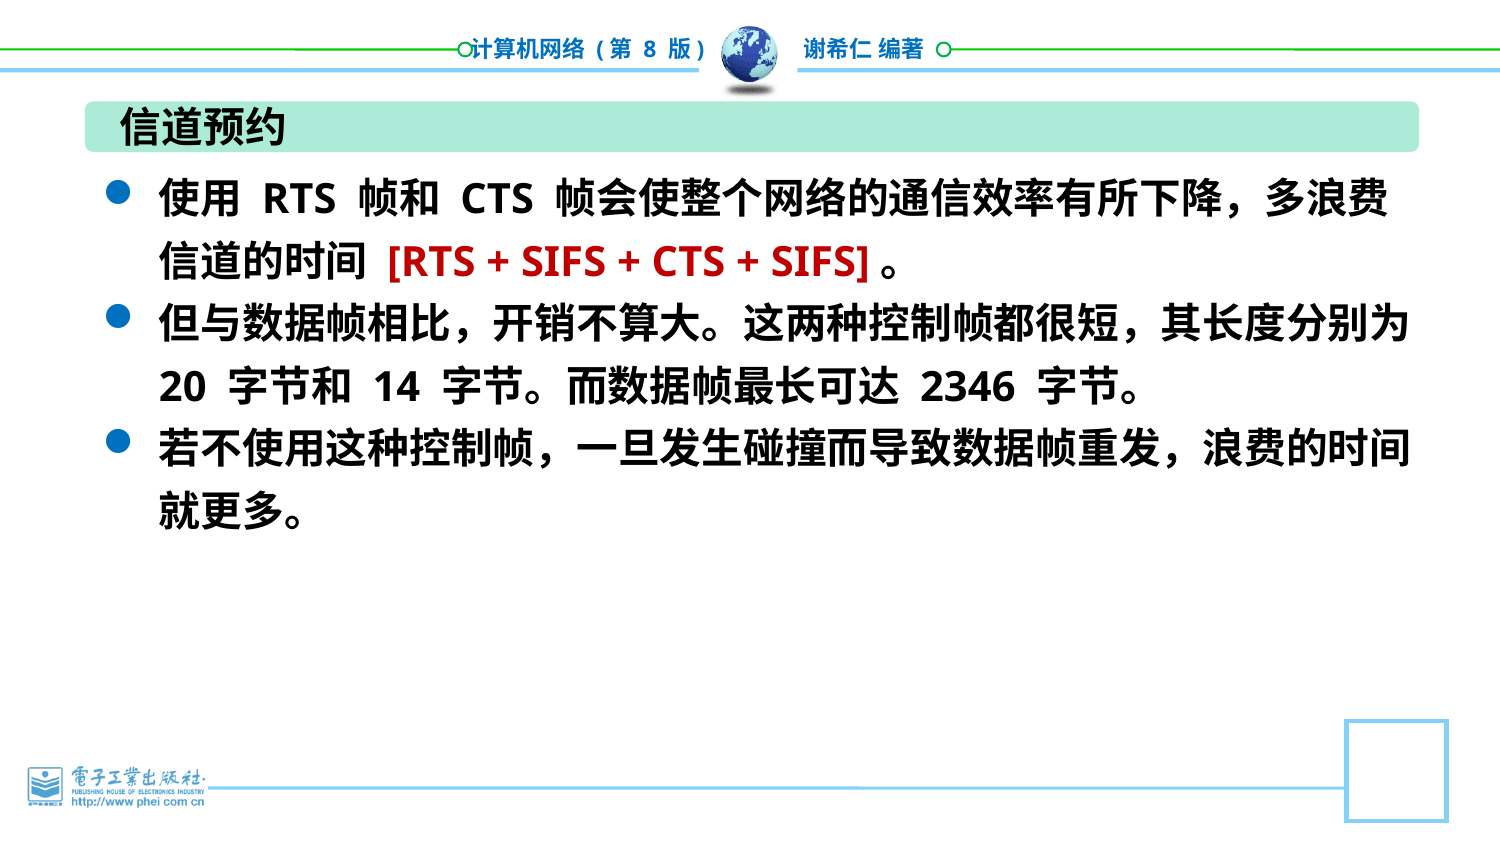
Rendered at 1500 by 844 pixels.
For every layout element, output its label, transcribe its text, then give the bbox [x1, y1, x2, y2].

text_box 使用 RTS 帧和 CTS 帧会使整个网络的通信效率有所下降，多浪费信道的时间 [RTS + SIFS + CTS + SIFS]。 但与数据帧相比，开销不算大。这两种控制帧都很短，其长度分别为 20 字节和 14 字节。而数据帧最长可达 2346 字节。 若不使用这种控制帧，一旦发生碰撞而导致数据帧重发，浪费的时间就更多。 [87, 152, 1431, 542]
picture [719, 24, 780, 100]
text_box [302, 101, 1420, 153]
text_box [84, 101, 105, 153]
text_box 信道预约 [105, 93, 302, 158]
picture [23, 764, 208, 809]
